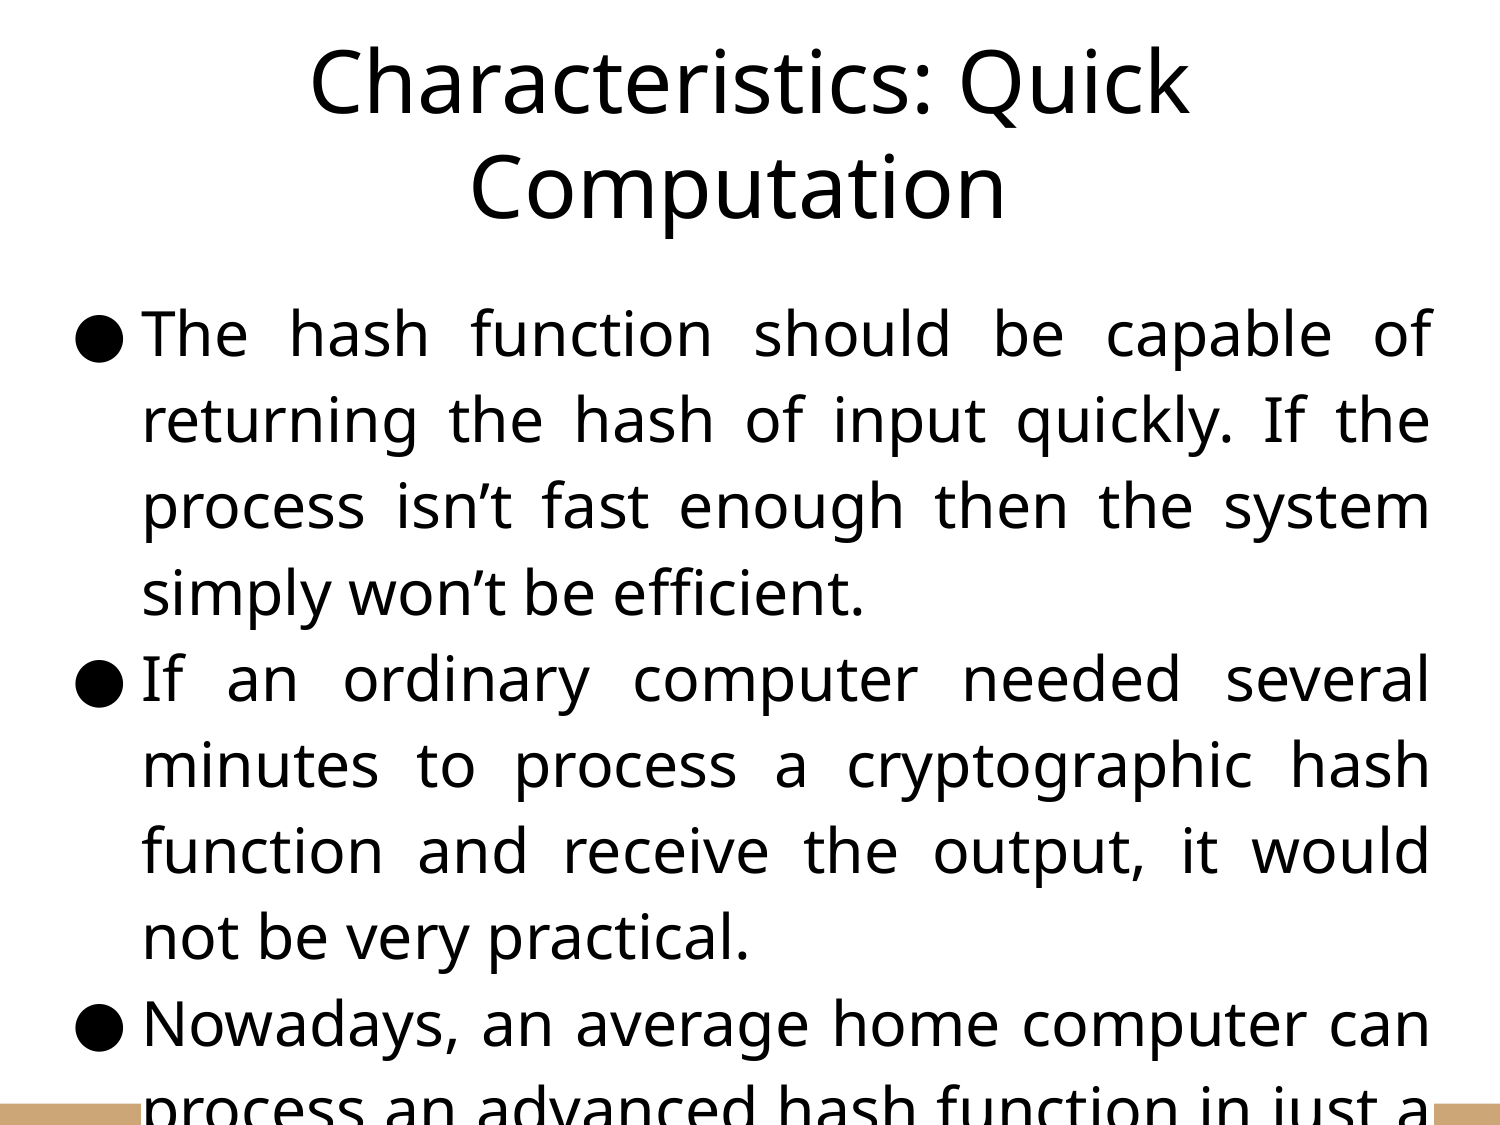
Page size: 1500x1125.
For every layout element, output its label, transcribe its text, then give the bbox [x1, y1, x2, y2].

title Characteristics: Quick Computation [51, 69, 1449, 251]
list The hash function should be capable of returning the hash of input quickly. If the process isn’t fast enough then the system simply won’t be efficient. If an ordinary computer needed several minutes to process a cryptographic hash function and receive the output, it would not be very practical. Nowadays, an average home computer can process an advanced hash function in just a small fraction of a second, hence its not a point of concern. [51, 267, 1449, 1002]
